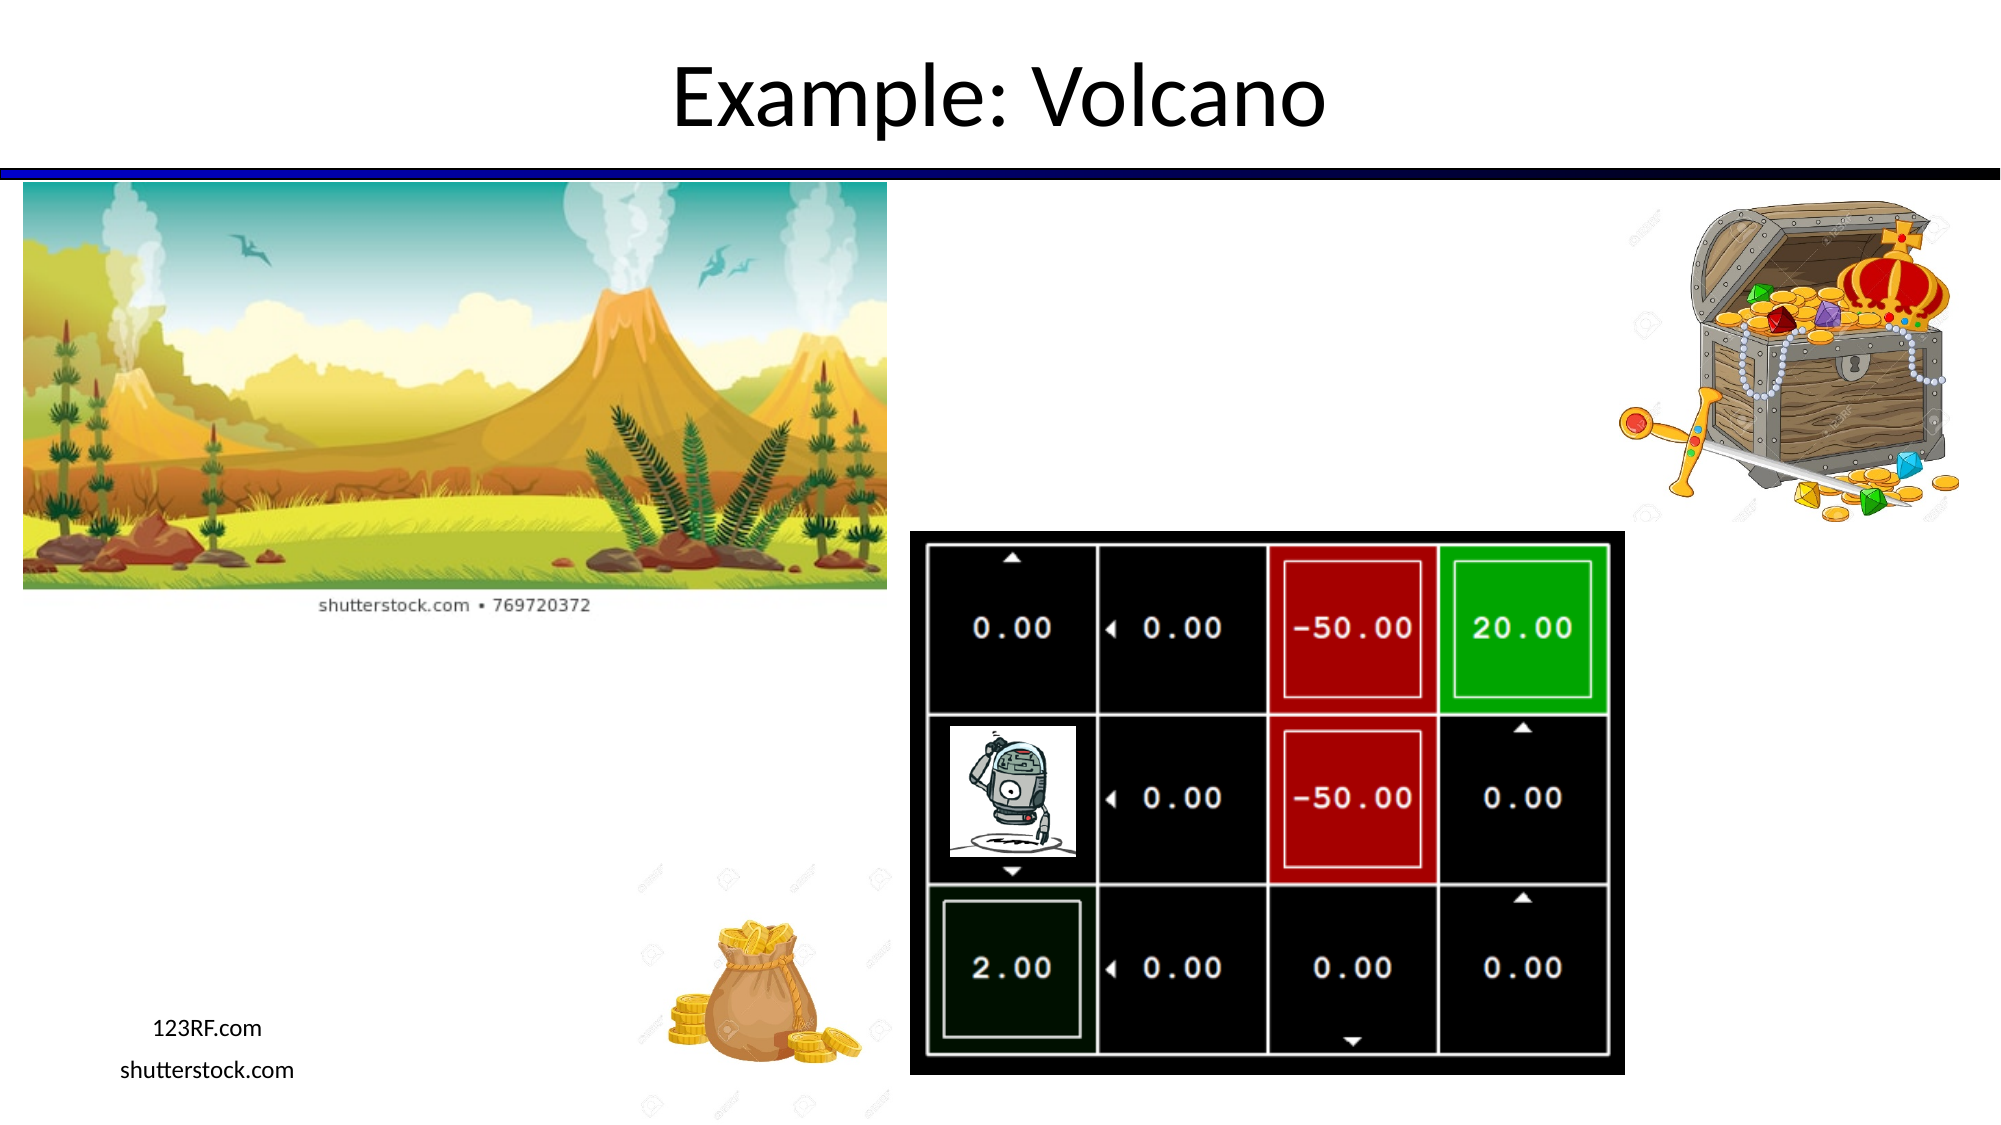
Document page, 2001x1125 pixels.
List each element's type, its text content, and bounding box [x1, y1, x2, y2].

title Example: Volcano [0, 0, 2000, 184]
picture [630, 856, 899, 1125]
picture [910, 530, 1625, 1076]
picture [23, 182, 887, 621]
picture [1619, 201, 1959, 522]
text_box 123RF.com shutterstock.com [0, 1003, 415, 1121]
